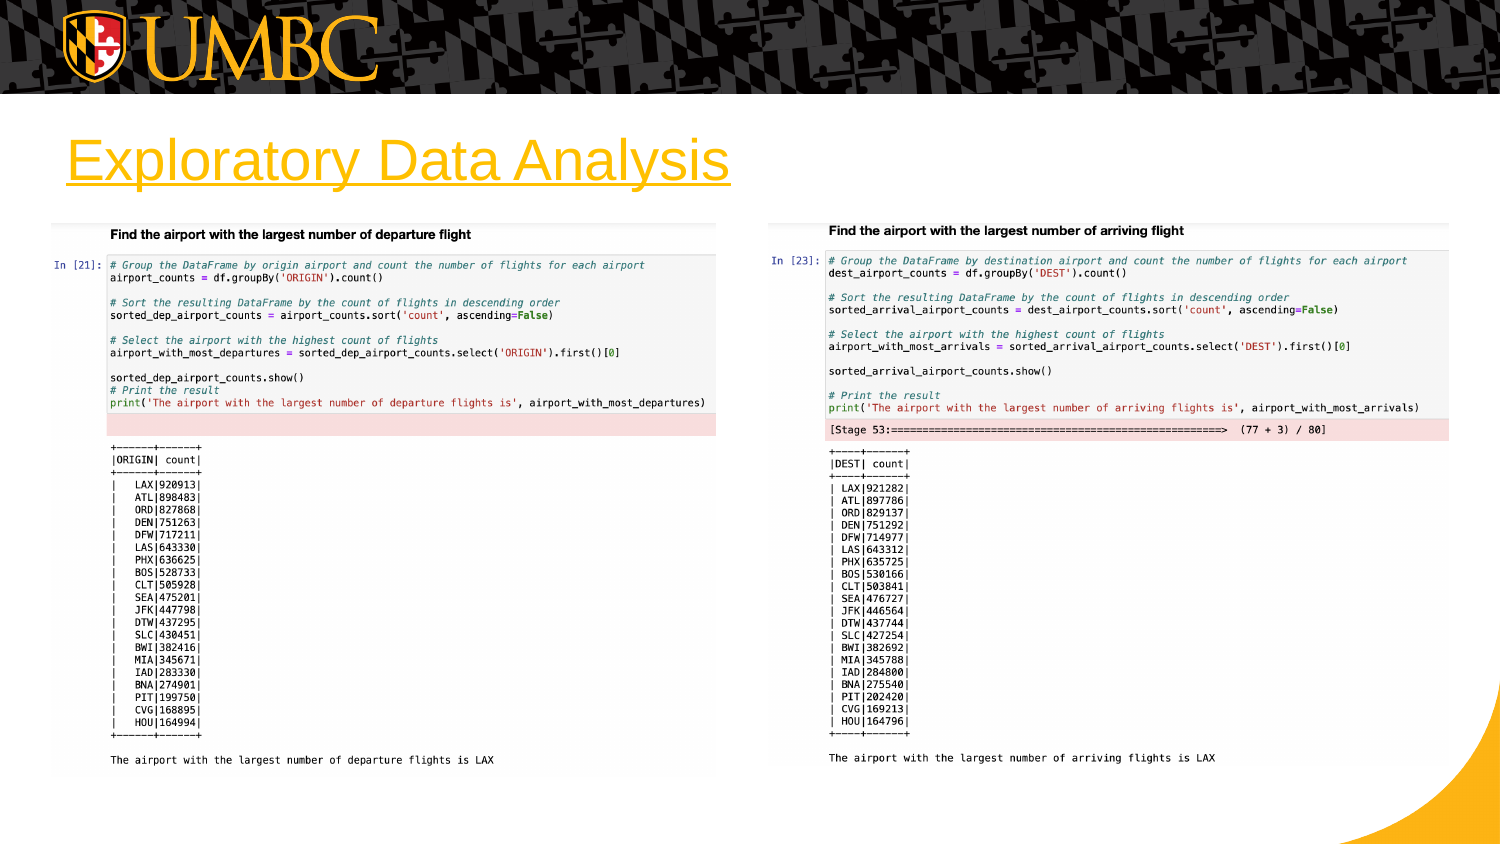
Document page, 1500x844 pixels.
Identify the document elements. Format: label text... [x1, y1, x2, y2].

title Exploratory Data Analysis [51, 106, 1449, 201]
picture [50, 223, 716, 777]
picture [0, 0, 1500, 94]
picture [767, 223, 1500, 844]
